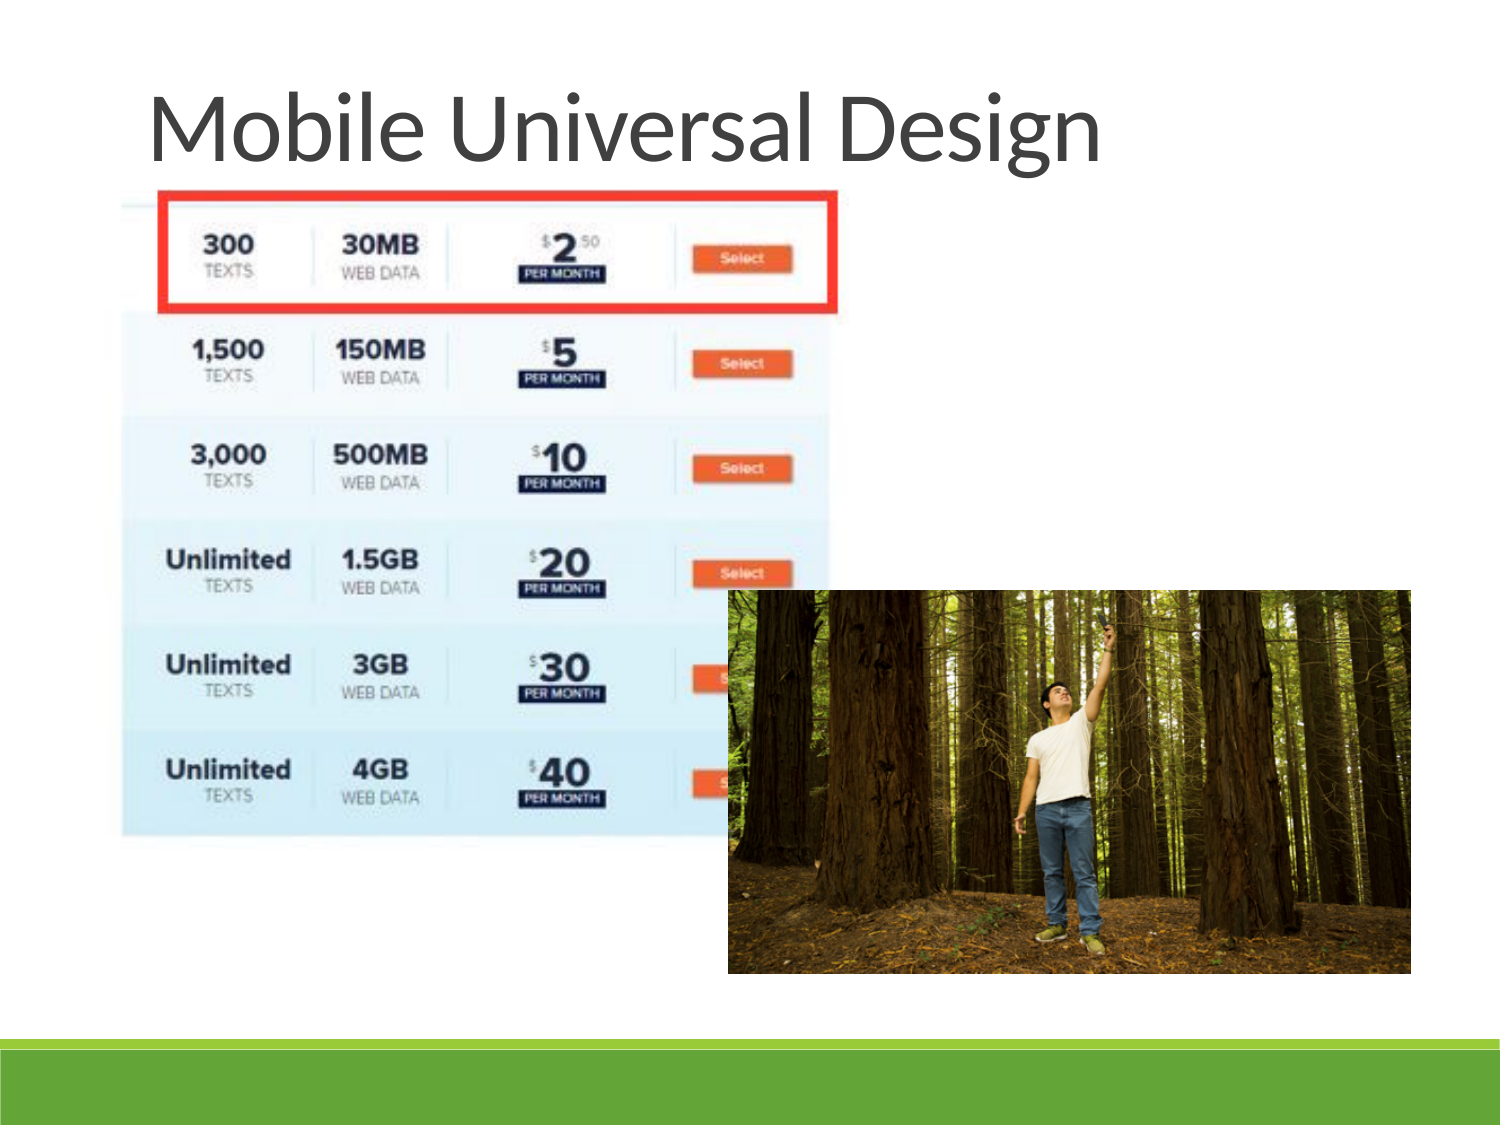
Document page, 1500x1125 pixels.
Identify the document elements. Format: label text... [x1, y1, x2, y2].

picture [104, 188, 1412, 975]
title Mobile Universal Design [131, 43, 1369, 190]
